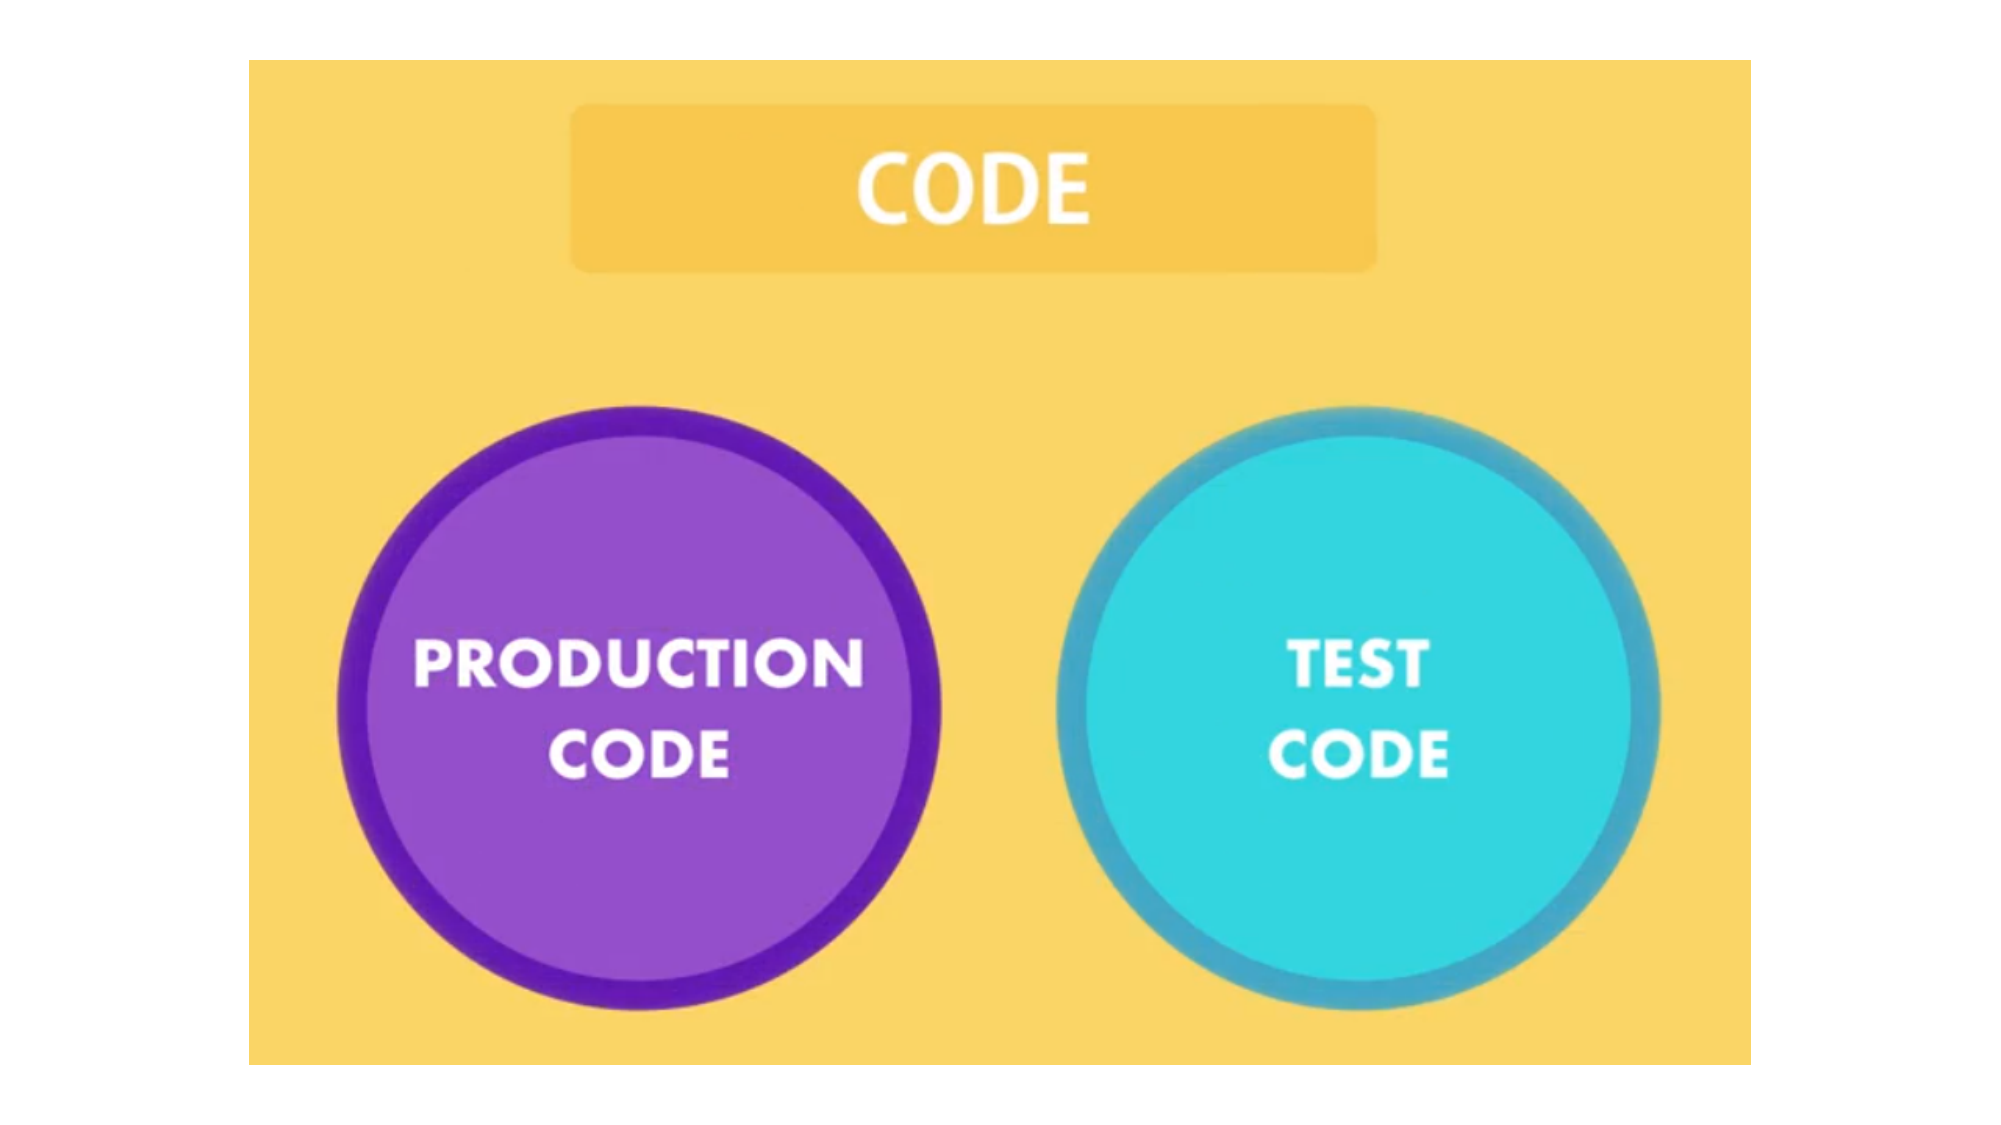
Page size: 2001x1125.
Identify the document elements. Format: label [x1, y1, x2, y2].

picture [249, 60, 1751, 1065]
